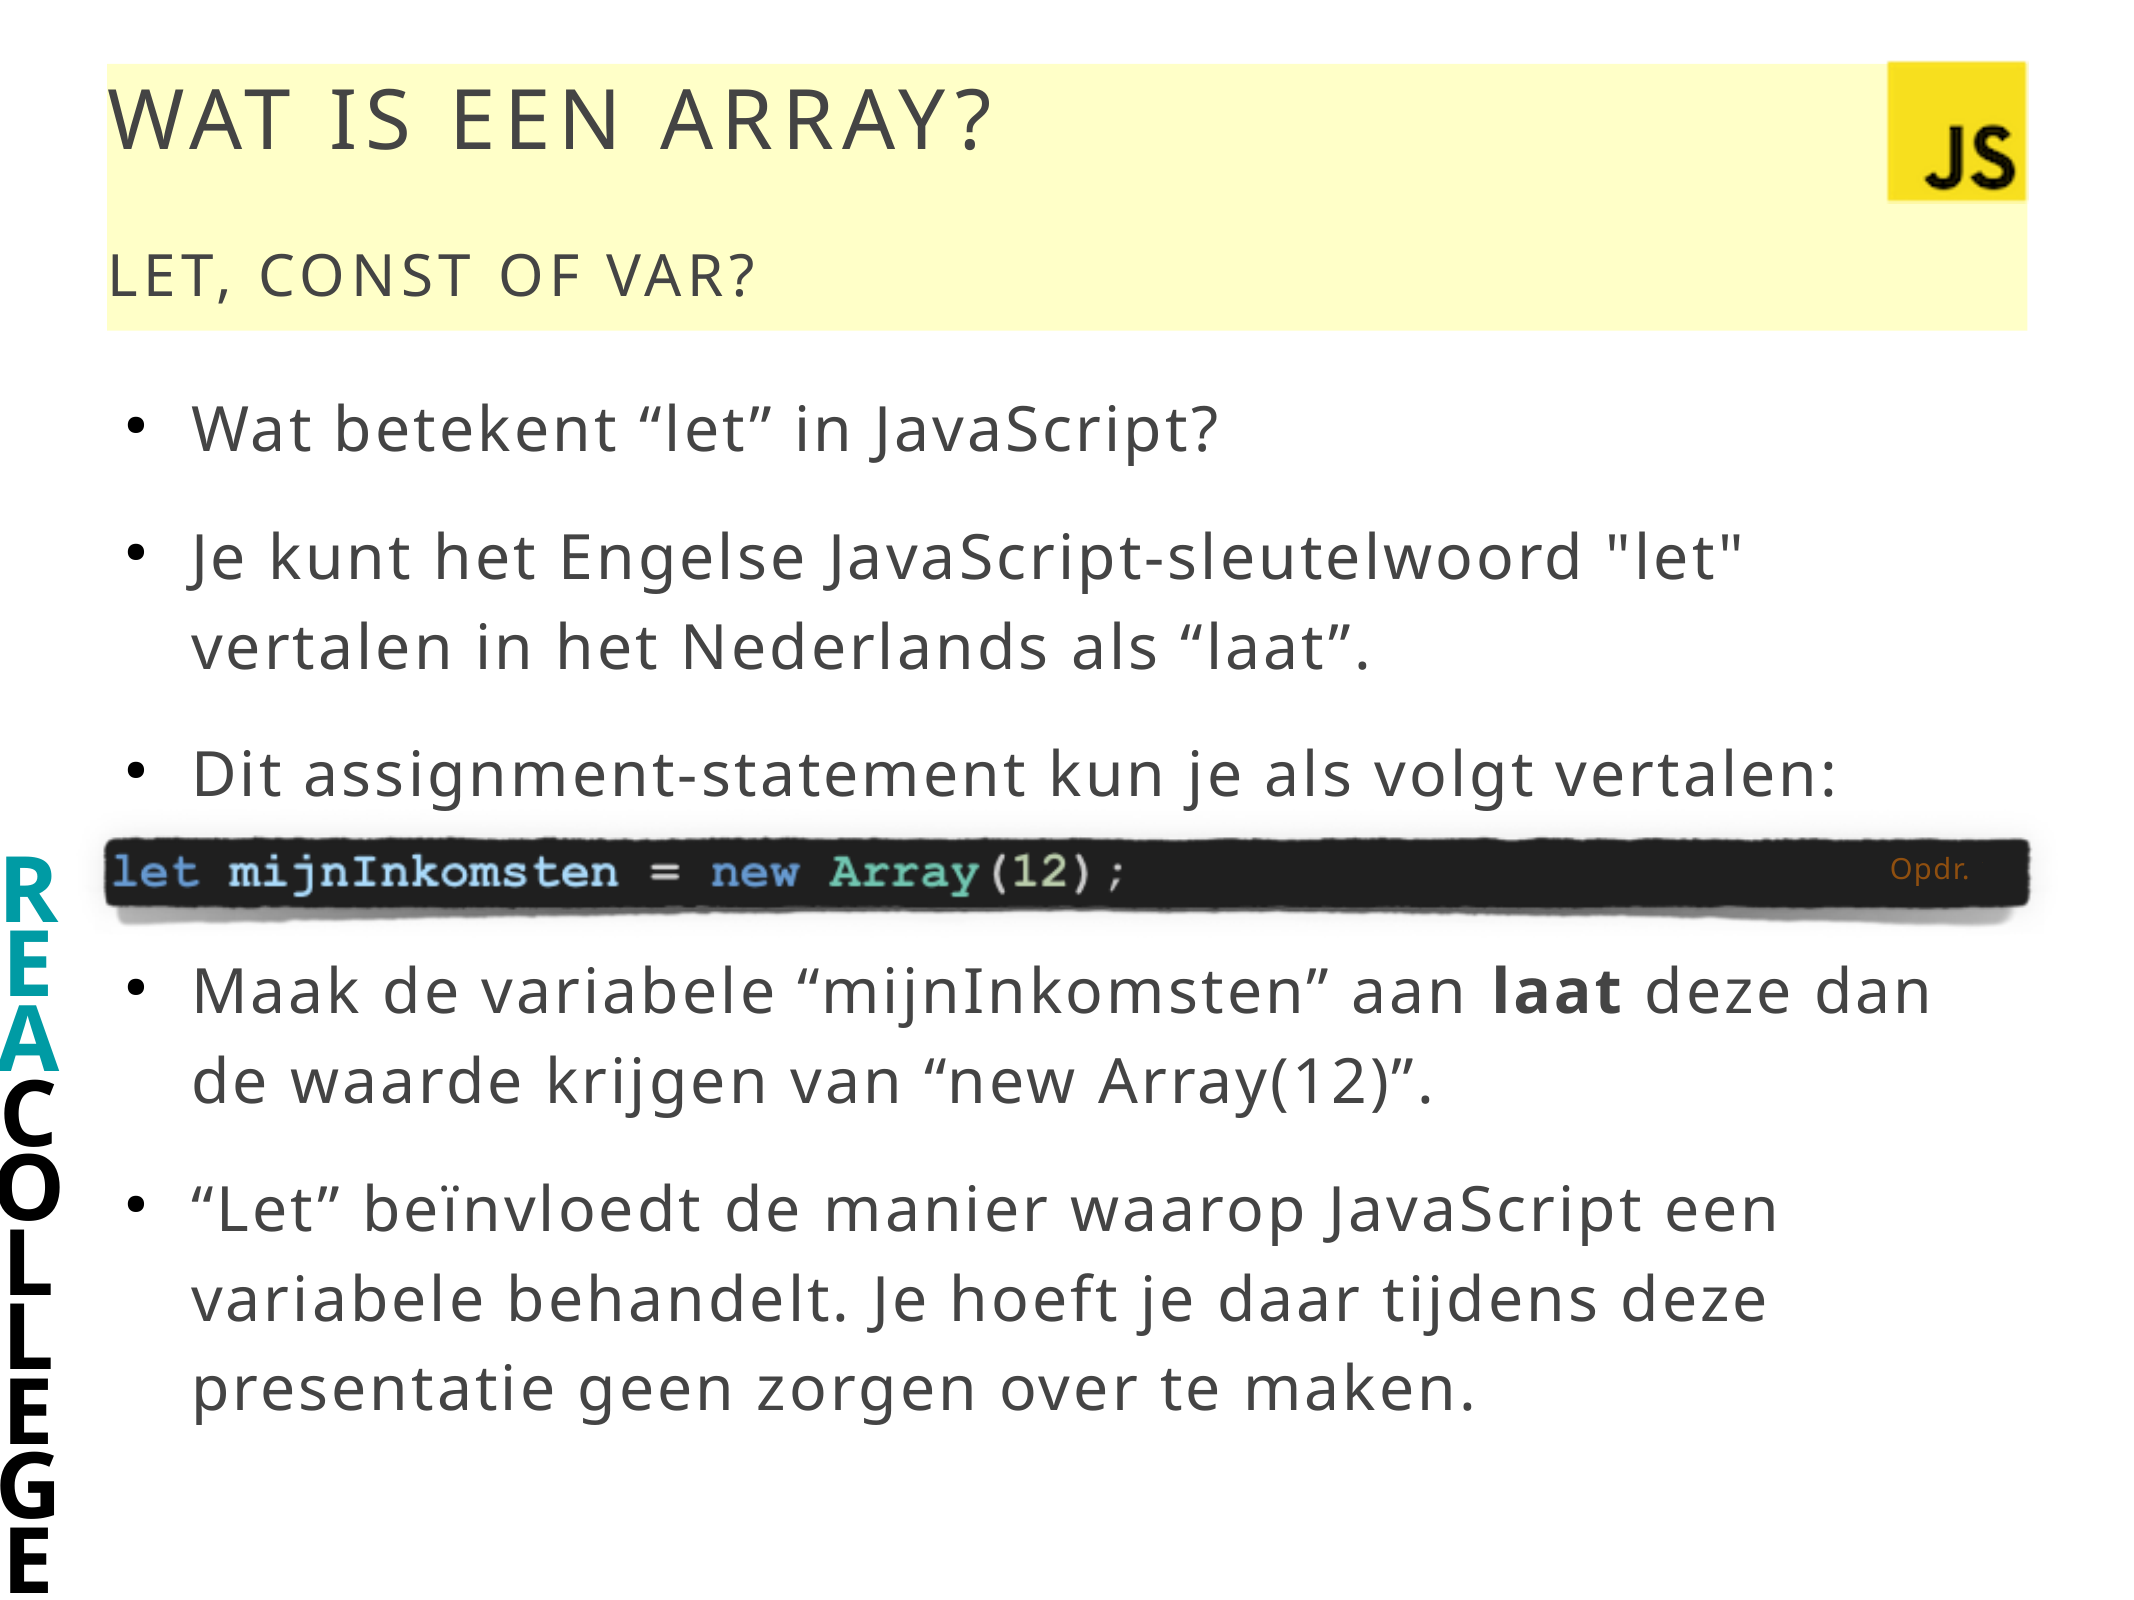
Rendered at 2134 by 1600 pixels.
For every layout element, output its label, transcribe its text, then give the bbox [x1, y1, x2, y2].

list Wat betekent “let” in JavaScript? Je kunt het Engelse JavaScript-sleutelwoord "let" vertalen in het Nederlands als “laat”. Dit assignment-statement kun je als volgt vertalen: Maak de variabele “mijnInkomsten” aan laat deze dan de waarde krijgen van “new Array(12)”. “Let” beïnvloedt de manier waarop JavaScript een variabele behandelt. Je hoeft je daar tijdens deze presentatie geen zorgen over te maken. [106, 373, 2028, 798]
title Wat is een array? Let, const of var? [106, 63, 2028, 332]
list Wat betekent “let” in JavaScript? Je kunt het Engelse JavaScript-sleutelwoord "let" vertalen in het Nederlands als “laat”. Dit assignment-statement kun je als volgt vertalen: Maak de variabele “mijnInkomsten” aan laat deze dan de waarde krijgen van “new Array(12)”. “Let” beïnvloedt de manier waarop JavaScript een variabele behandelt. Je hoeft je daar tijdens deze presentatie geen zorgen over te maken. [106, 946, 2028, 1548]
picture [1886, 60, 2030, 204]
picture [69, 798, 2066, 946]
